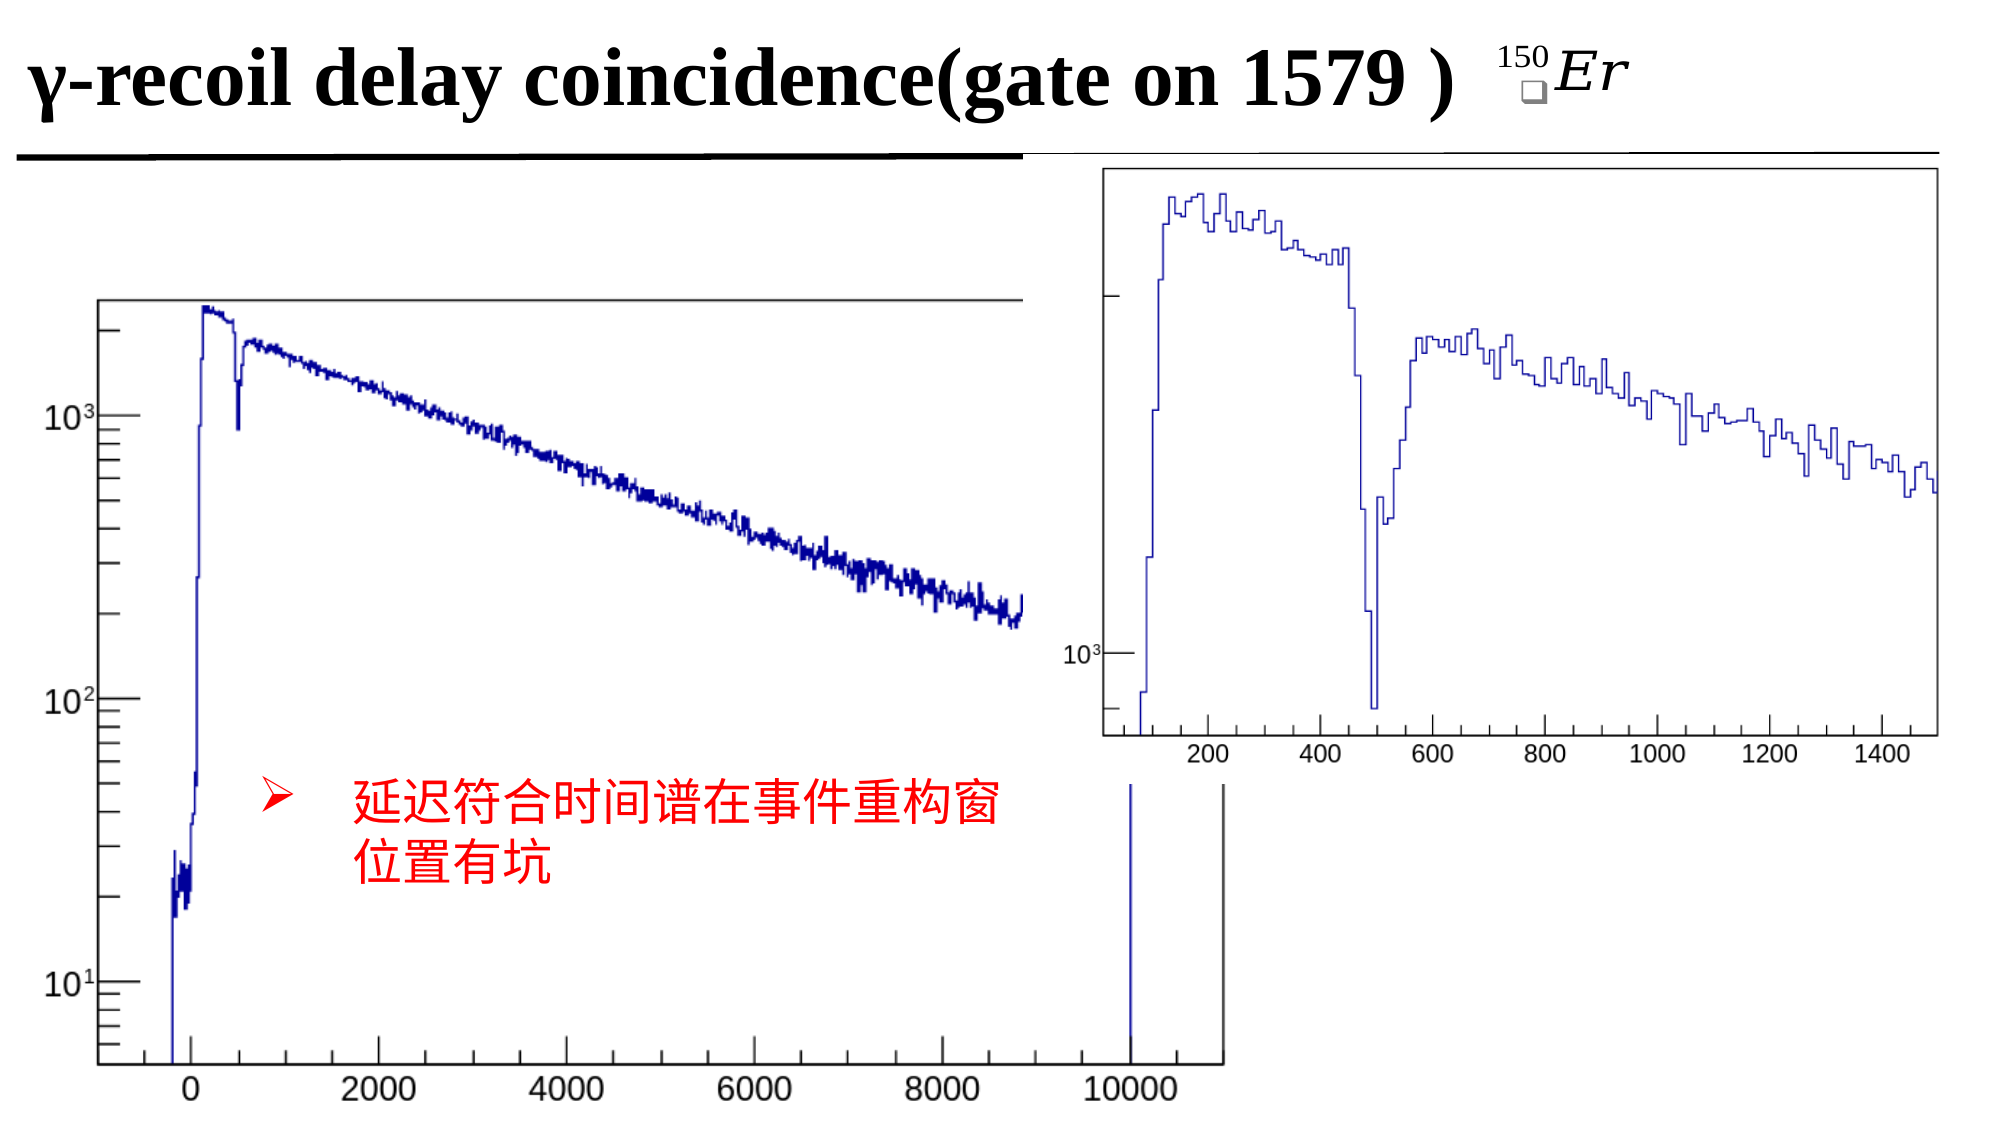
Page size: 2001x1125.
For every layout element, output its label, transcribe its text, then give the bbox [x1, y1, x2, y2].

picture [16, 154, 2000, 1125]
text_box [16, 154, 1023, 158]
title γ-recoil delay coincidence(gate on 1579 ) [13, 0, 2000, 158]
